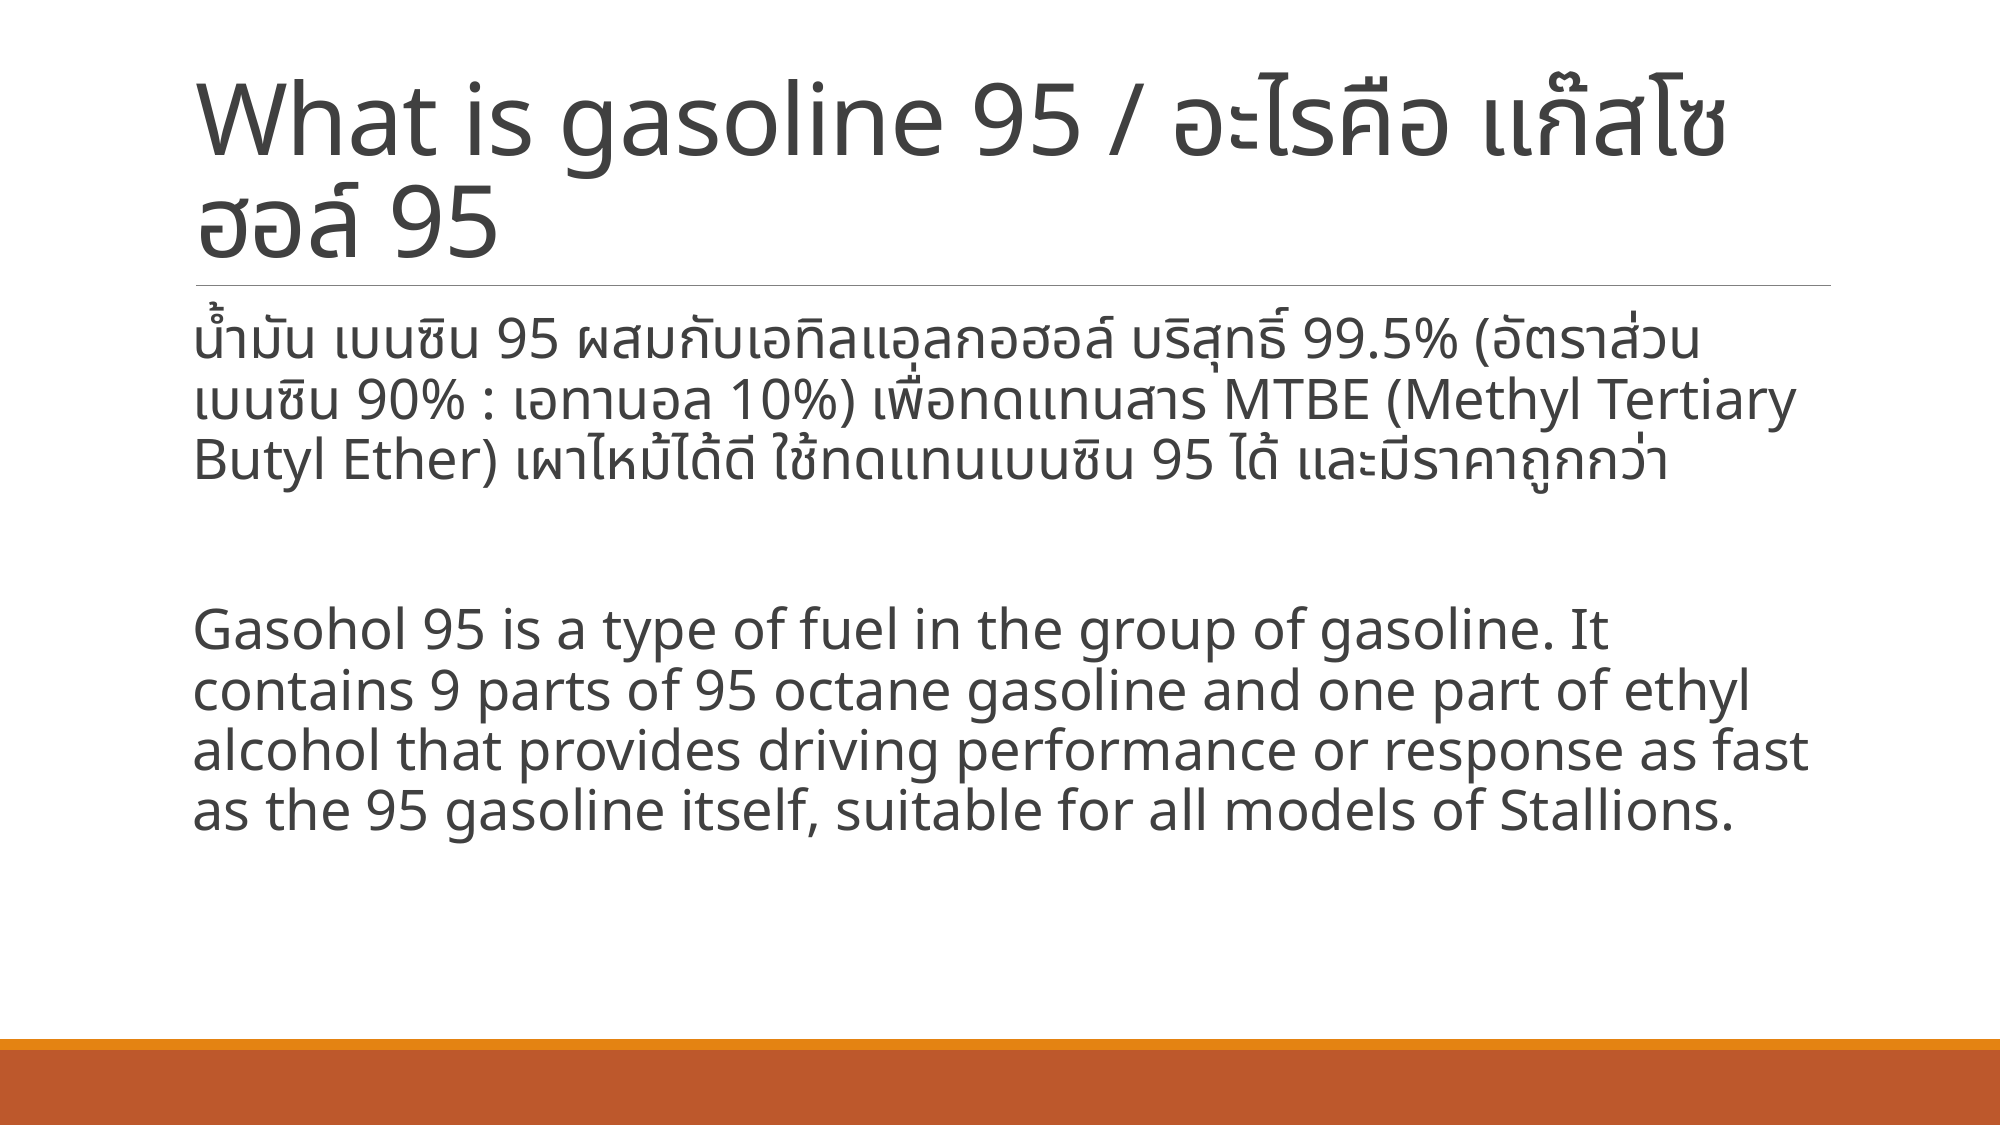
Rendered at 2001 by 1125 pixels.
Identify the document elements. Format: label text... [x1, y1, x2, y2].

title What is gasoline 95 / อะไรคือ แก๊สโซฮอล์ 95 [180, 47, 1830, 285]
list น้ำมัน เบนซิน 95 ผสมกับเอทิลแอลกอฮอล์ บริสุทธิ์ 99.5% (อัตราส่วน เบนซิน 90% : เอทานอล 10%) เพื่อทดแทนสาร MTBE (Methyl Tertiary Butyl Ether) เผาไหม้ได้ดี ใช้ทดแทนเบนซิน 95 ได้ และมีราคาถูกกว่า Gasohol 95 is a type of fuel in the group of gasoline. It contains 9 parts of 95 octane gasoline and one part of ethyl alcohol that provides driving performance or response as fast as the 95 gasoline itself, suitable for all models of Stallions. [180, 302, 1830, 963]
